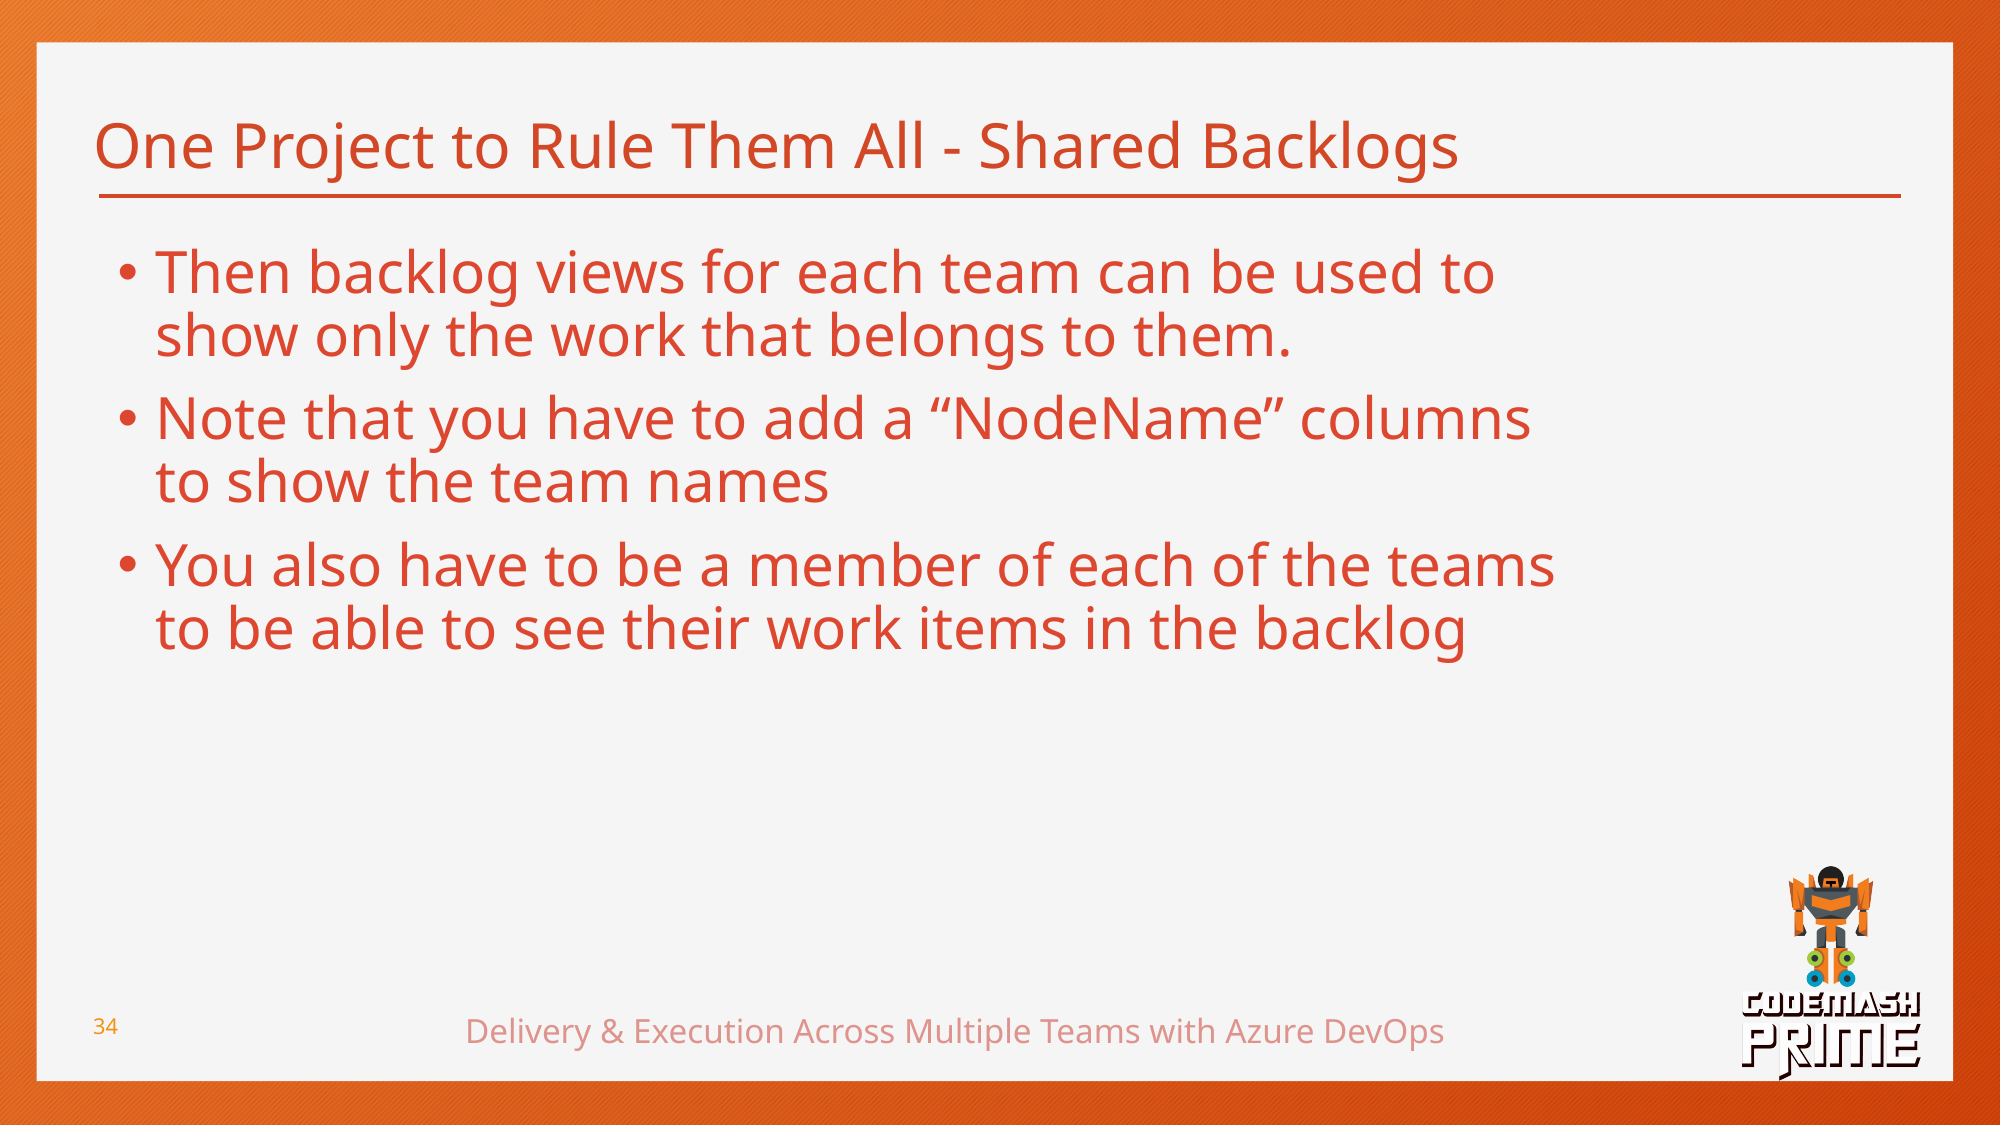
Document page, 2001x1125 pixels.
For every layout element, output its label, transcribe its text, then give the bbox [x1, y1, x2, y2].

picture [1742, 866, 1921, 1081]
list Then backlog views for each team can be used to show only the work that belongs to them. Note that you have to add a “NodeName” columns to show the team names You also have to be a member of each of the teams to be able to see their work items in the backlog [102, 235, 1588, 954]
title One Project to Rule Them All - Shared Backlogs [78, 83, 1656, 213]
footer Delivery & Execution Across Multiple Teams with Azure DevOps [188, 1005, 1724, 1061]
